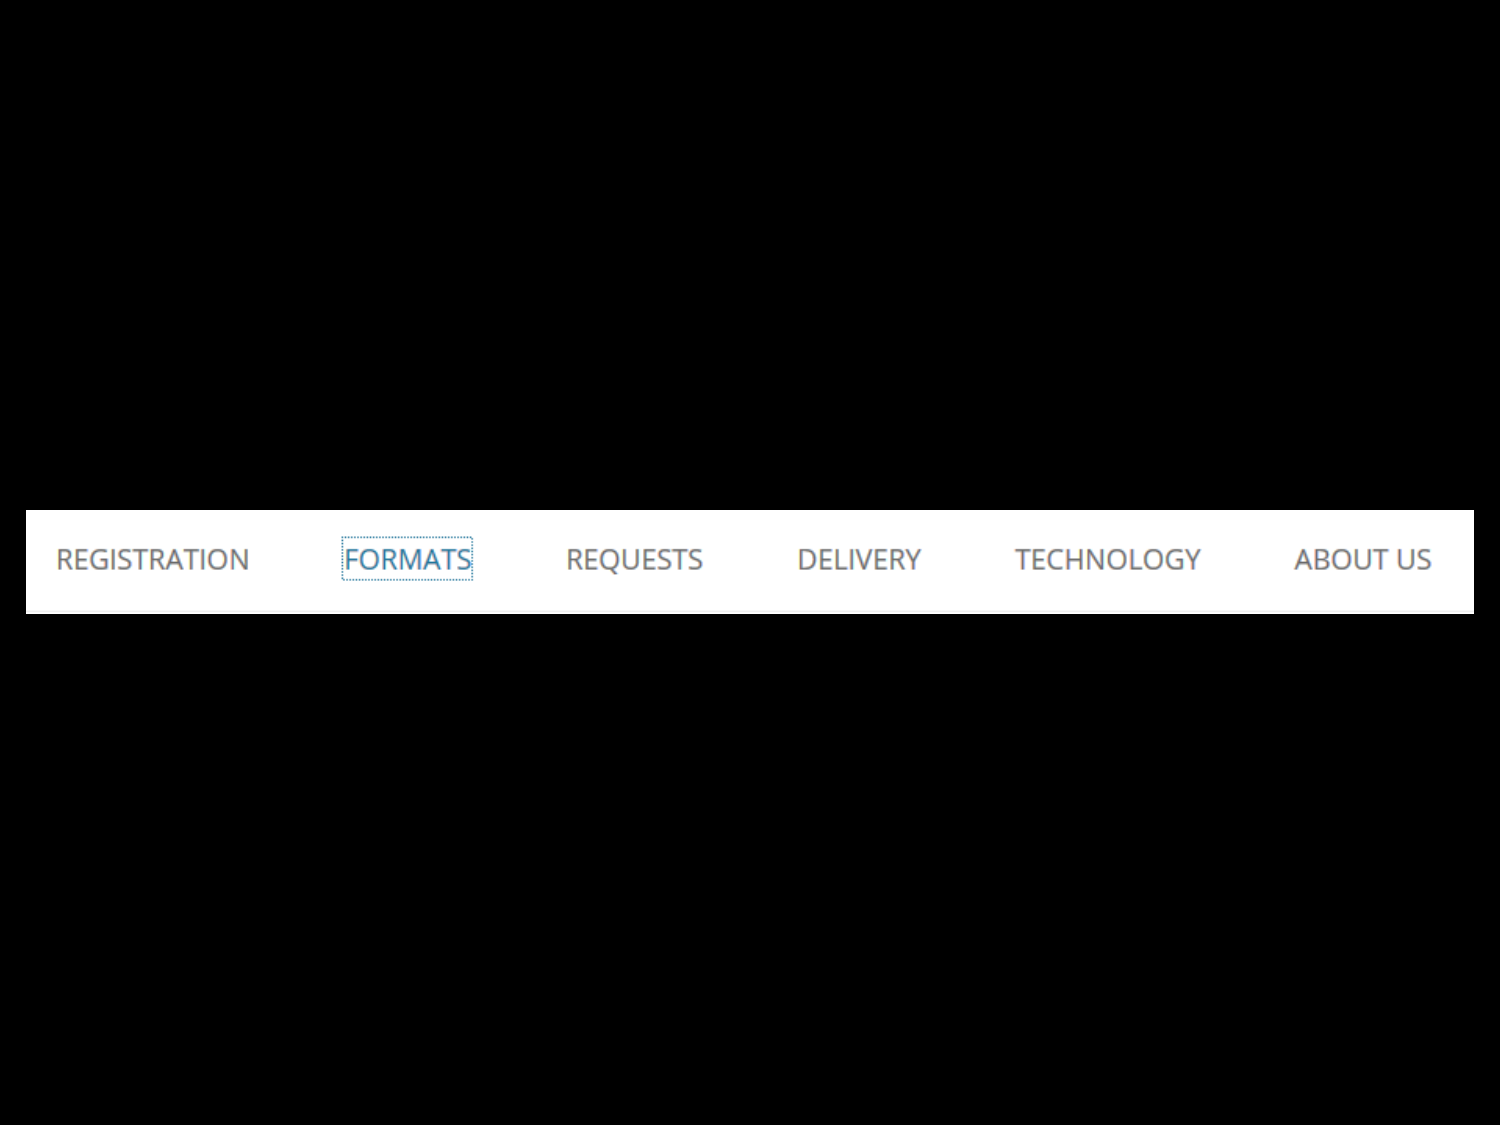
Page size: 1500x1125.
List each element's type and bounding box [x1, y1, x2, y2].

picture [26, 510, 1474, 614]
